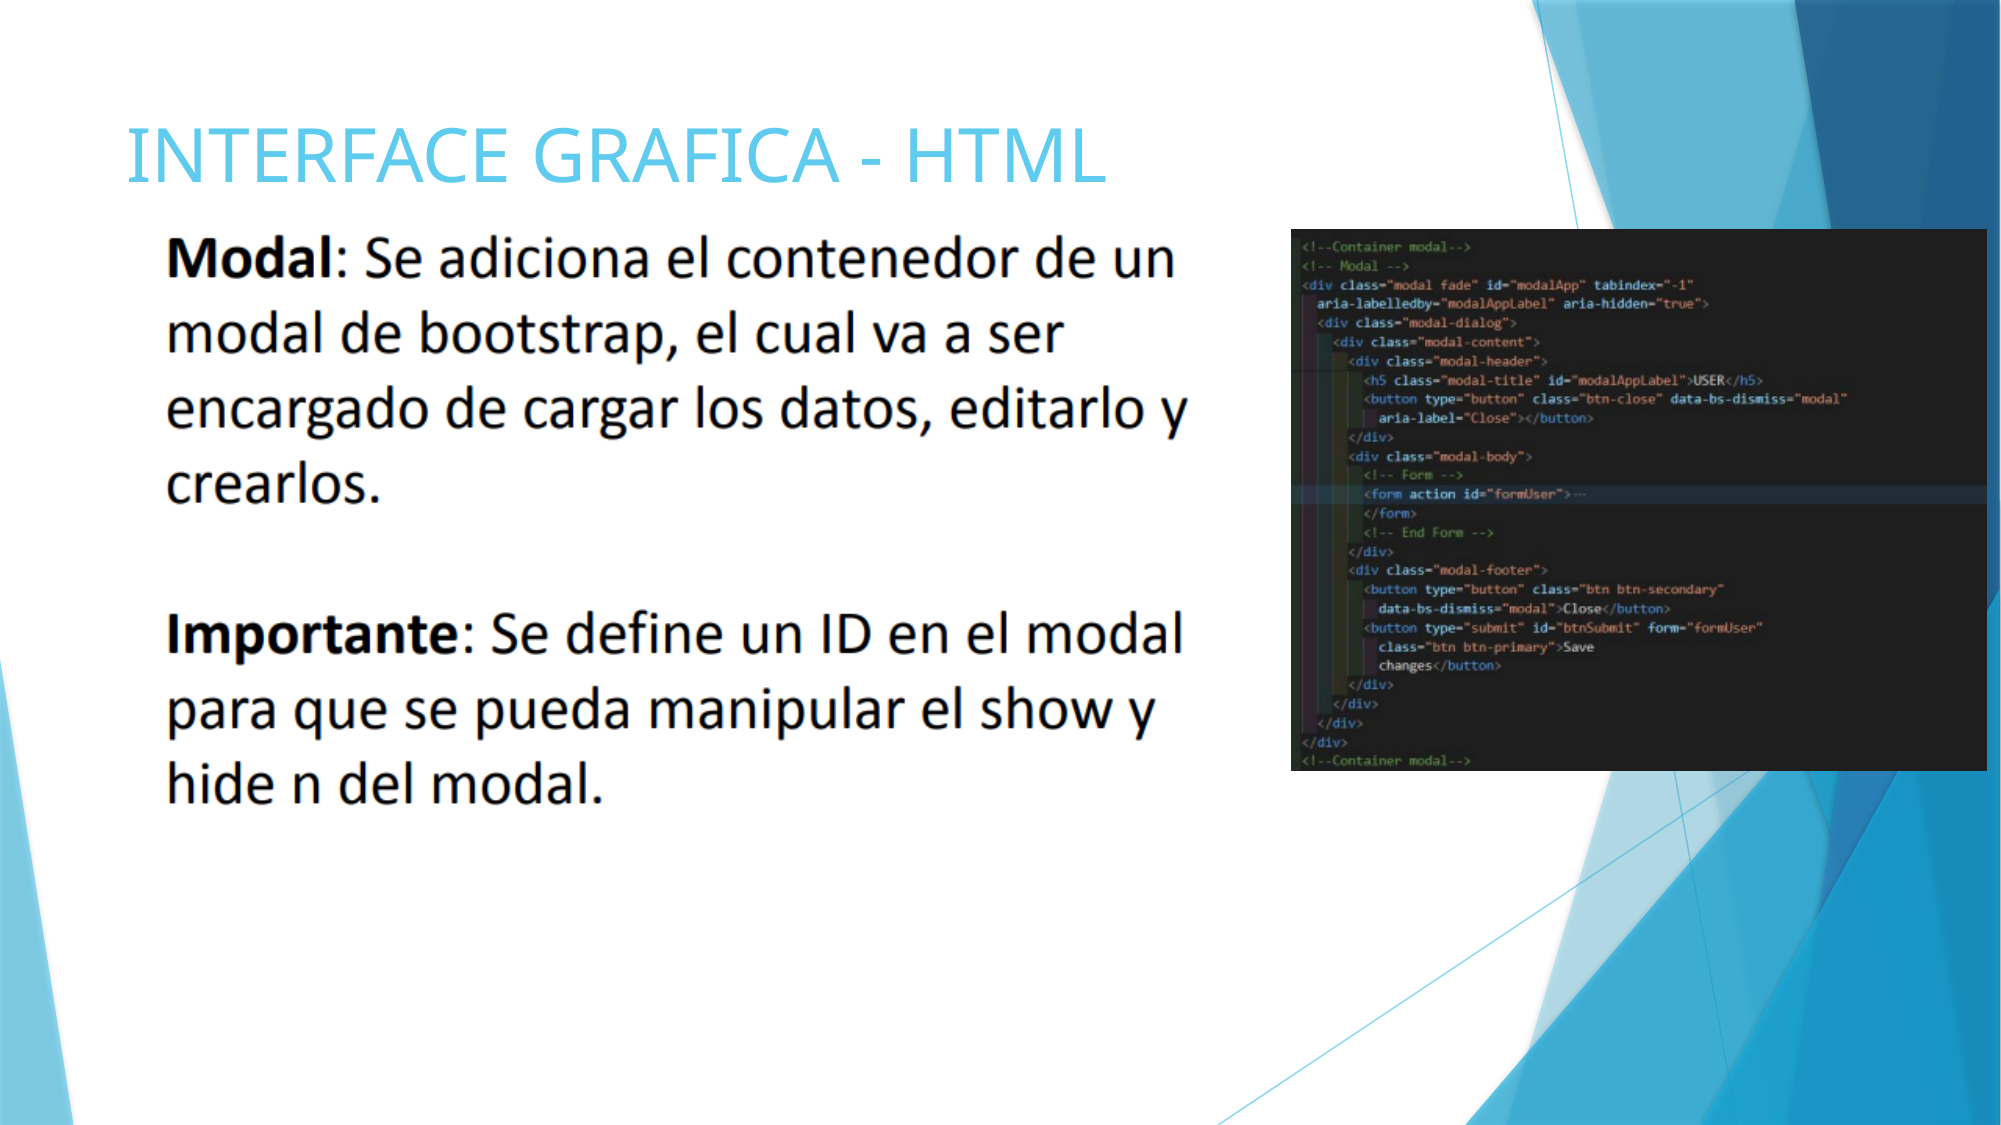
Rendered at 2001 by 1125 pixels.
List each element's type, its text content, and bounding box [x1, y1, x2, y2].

title INTERFACE GRAFICA - HTML [111, 99, 1522, 317]
picture [167, 229, 1236, 824]
picture [1290, 229, 1988, 771]
